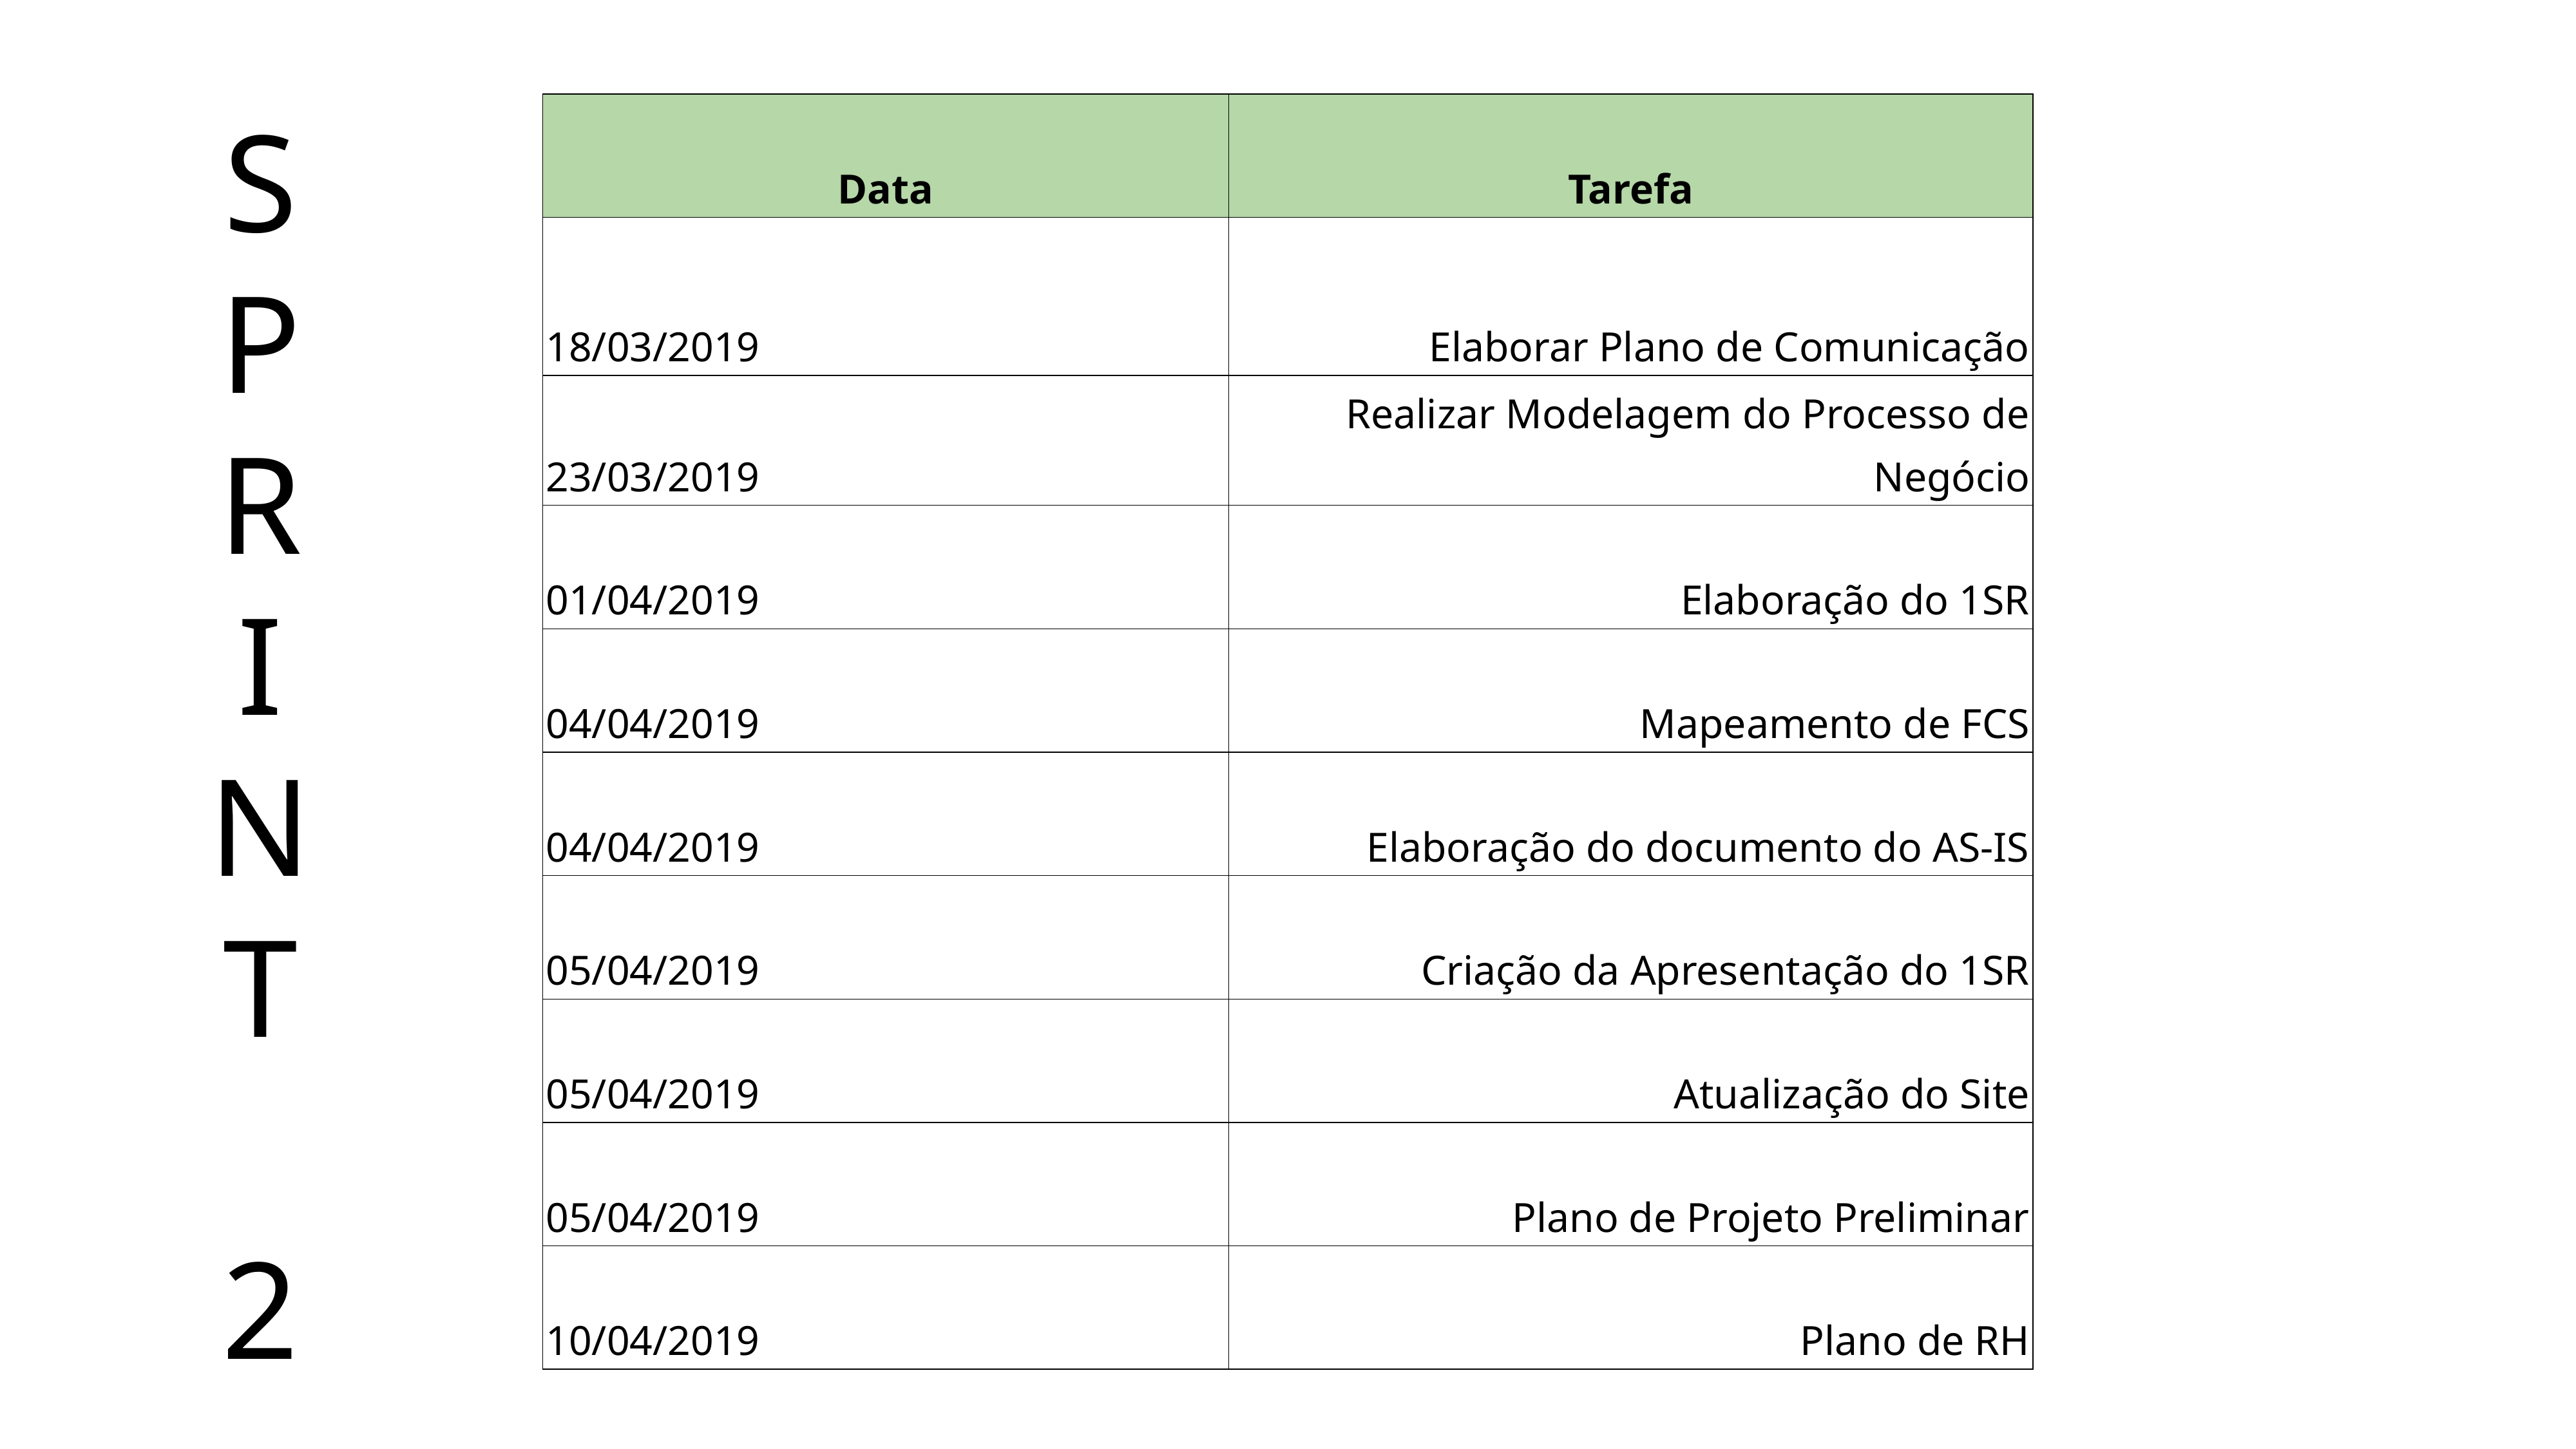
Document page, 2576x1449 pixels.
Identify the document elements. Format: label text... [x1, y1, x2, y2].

table_cell 05/04/2019 [543, 876, 1228, 999]
table_cell Elaborar Plano de Comunicação [1229, 218, 2032, 375]
table_cell 05/04/2019 [543, 999, 1228, 1122]
table_cell 04/04/2019 [543, 629, 1228, 752]
table_cell Criação da Apresentação do 1SR [1229, 876, 2032, 999]
table_cell 23/03/2019 [543, 376, 1228, 505]
table_cell Plano de RH [1229, 1246, 2032, 1368]
table_cell Atualização do Site [1229, 999, 2032, 1122]
table_cell 10/04/2019 [543, 1246, 1228, 1368]
table_cell 05/04/2019 [543, 1123, 1228, 1245]
table_cell 18/03/2019 [543, 218, 1228, 375]
table_cell Elaboração do documento do AS-IS [1229, 753, 2032, 875]
table_cell Elaboração do 1SR [1229, 506, 2032, 629]
table_cell 01/04/2019 [543, 506, 1228, 629]
table_cell Mapeamento de FCS [1229, 629, 2032, 752]
table_header Tarefa [1229, 95, 2032, 217]
table_header Data [543, 95, 1228, 217]
text_box S P R I N T 2 [157, 88, 363, 1062]
table_cell Realizar Modelagem do Processo de Negócio [1229, 376, 2032, 505]
table_cell Plano de Projeto Preliminar [1229, 1123, 2032, 1245]
table_cell 04/04/2019 [543, 753, 1228, 875]
